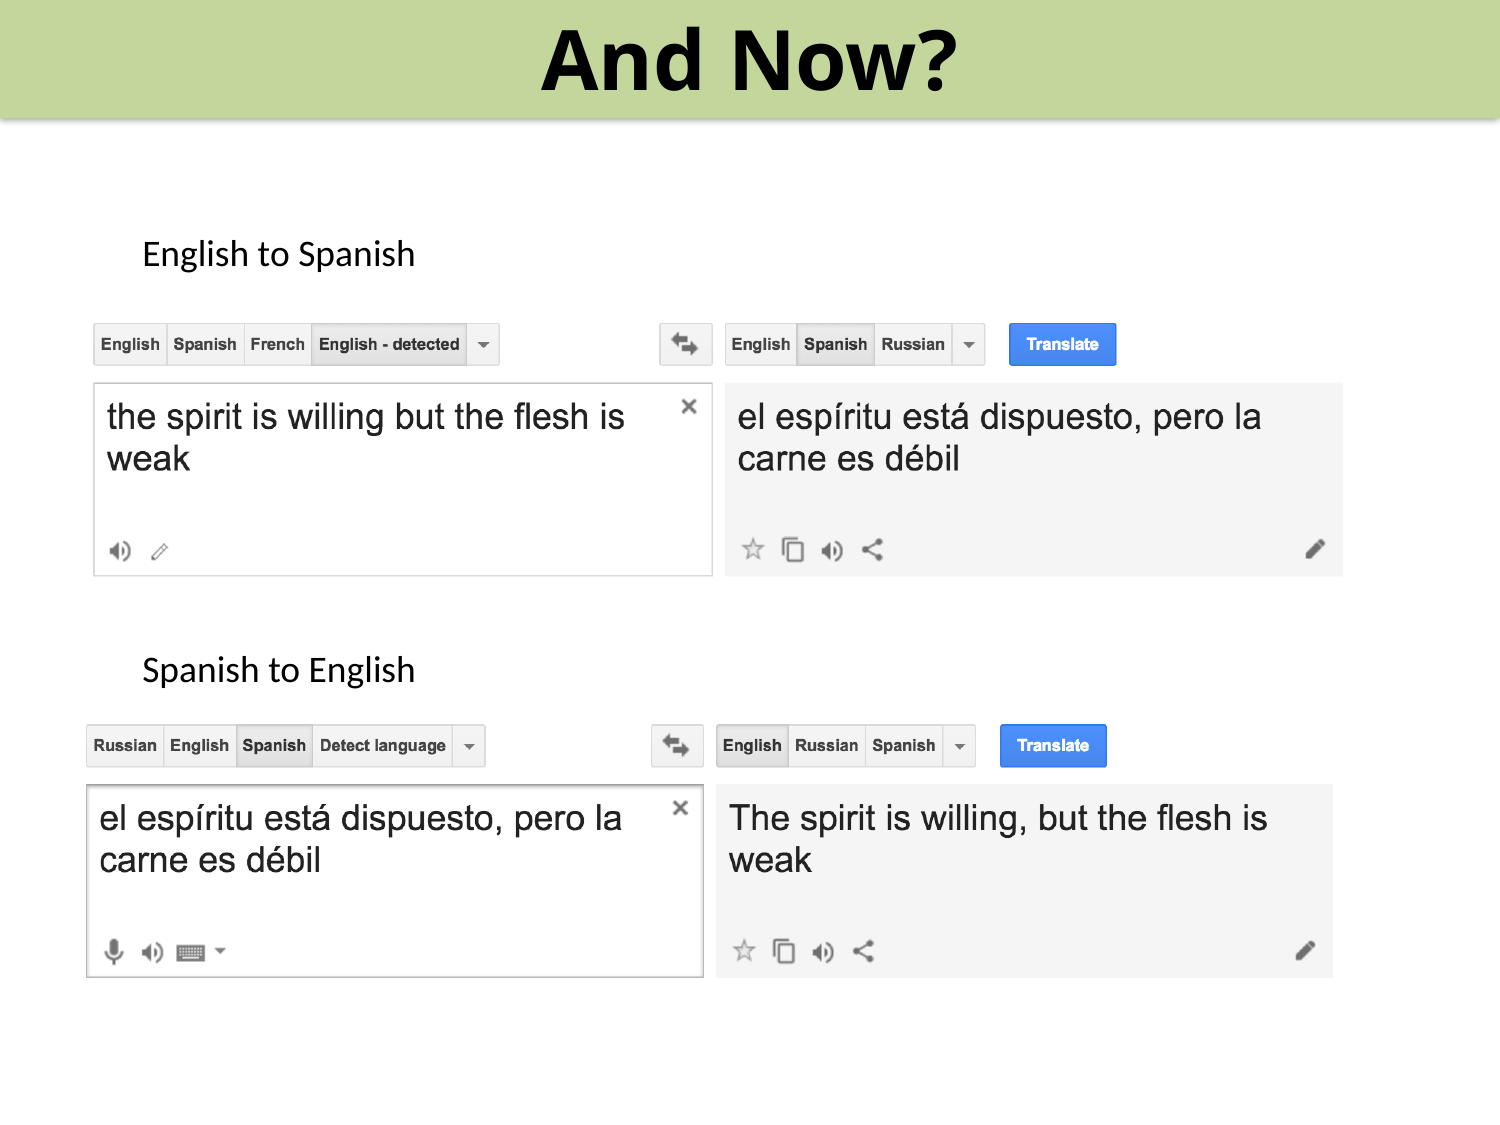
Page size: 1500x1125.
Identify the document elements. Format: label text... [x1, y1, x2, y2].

picture [74, 712, 1344, 988]
text_box Spanish to English [127, 637, 432, 698]
picture [87, 308, 1351, 588]
text_box English to Spanish [127, 221, 432, 282]
text_box And Now? [0, 0, 1500, 122]
